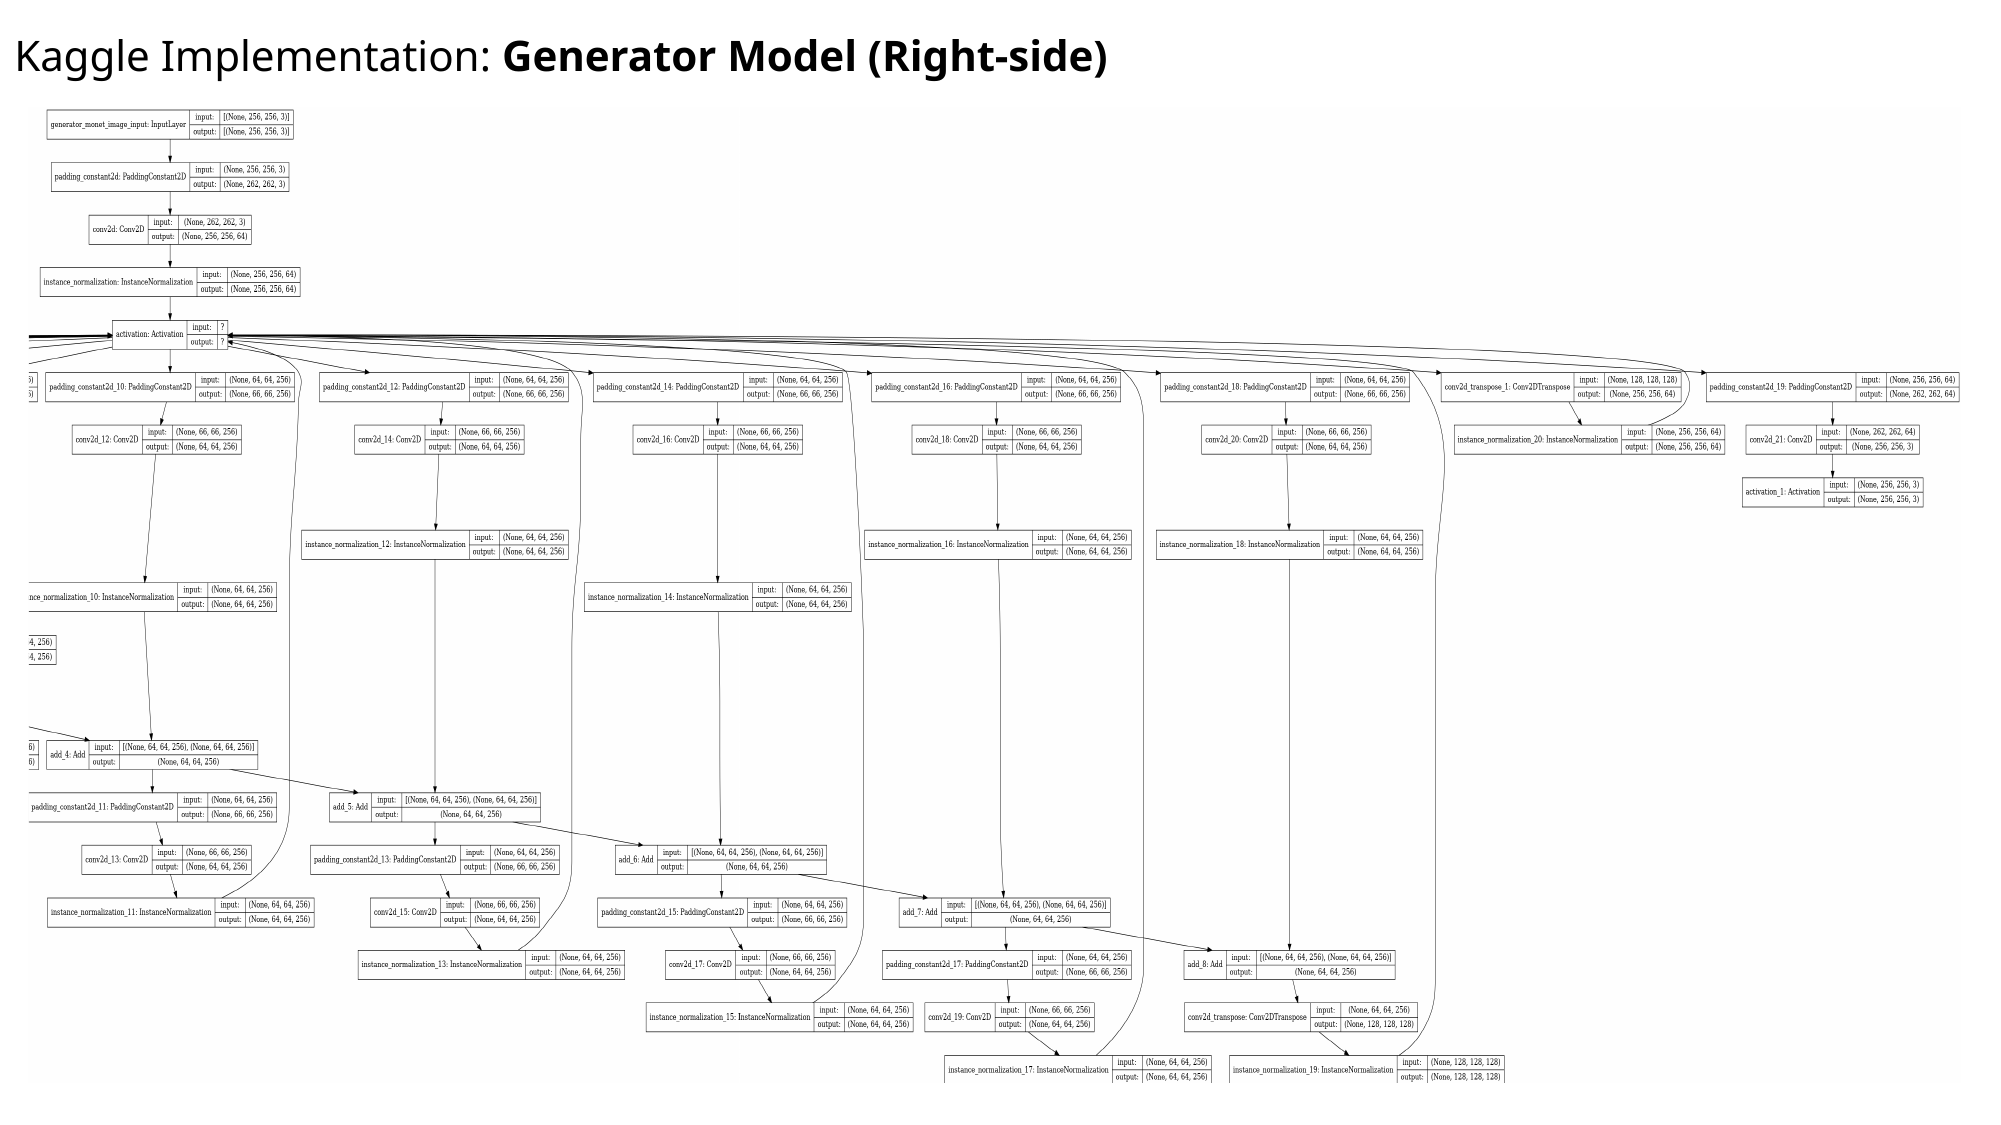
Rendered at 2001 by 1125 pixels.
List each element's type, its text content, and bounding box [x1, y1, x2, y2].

picture [28, 107, 1964, 1083]
title Kaggle Implementation: Generator Model (Right-side) [0, 7, 1128, 109]
